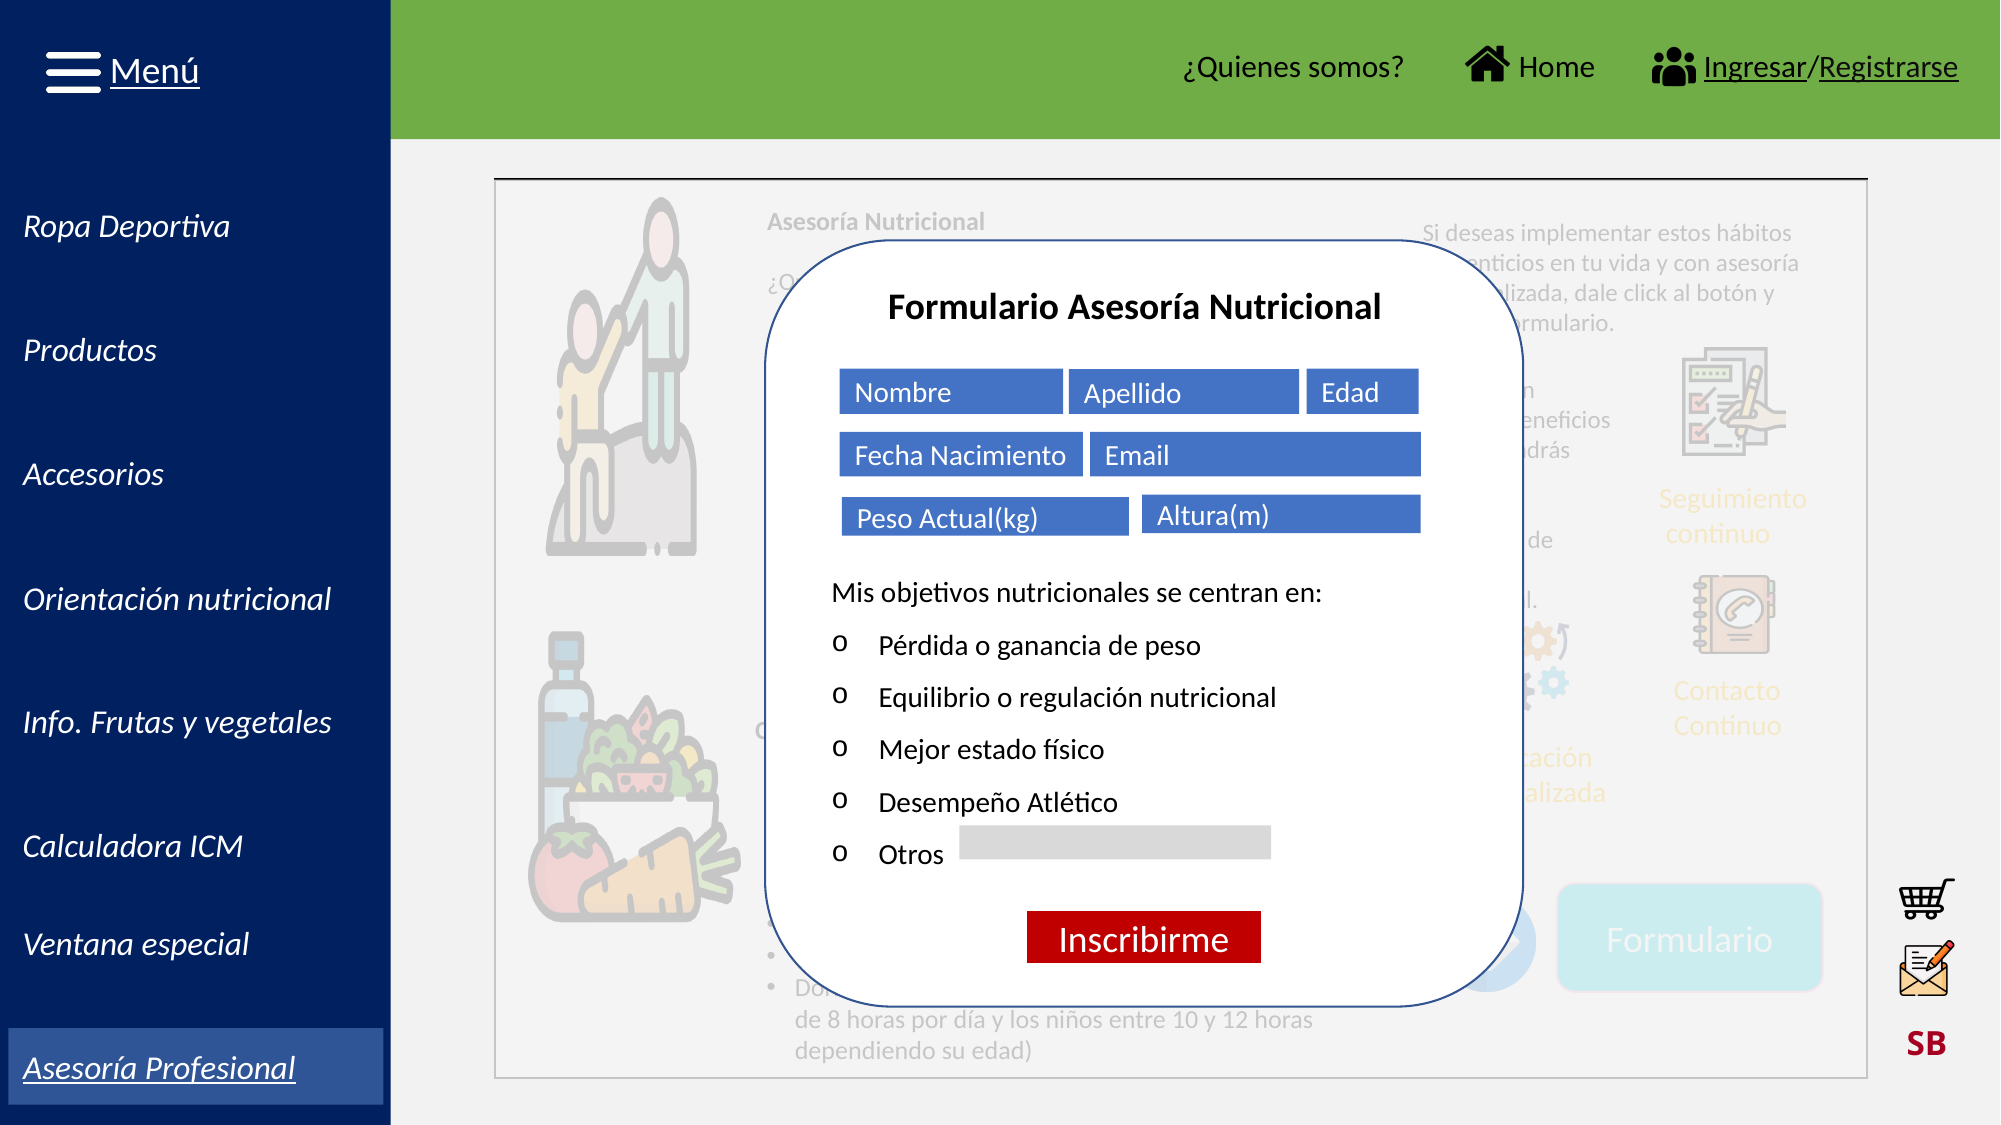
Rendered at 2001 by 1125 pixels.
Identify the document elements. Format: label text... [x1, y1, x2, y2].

text_box Ventana especial [7, 903, 384, 982]
picture [1899, 940, 1955, 996]
picture [46, 45, 101, 100]
text_box Info. Frutas y vegetales [7, 681, 384, 759]
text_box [487, 179, 1876, 1080]
text_box Orientación nutricional [7, 558, 384, 636]
text_box [392, 0, 2000, 140]
text_box Accesorios [7, 433, 384, 512]
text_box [1465, 39, 1626, 93]
text_box Ropa Deportiva [7, 185, 384, 263]
text_box ¿Quienes somos? [1167, 39, 1425, 92]
text_box Menú [95, 39, 438, 99]
text_box [0, 0, 392, 1125]
text_box Asesoría Profesional [7, 1027, 384, 1106]
text_box Productos [7, 309, 384, 388]
picture [1899, 876, 1955, 922]
text_box SB [1876, 1014, 1977, 1070]
text_box Calculadora ICM [7, 805, 384, 883]
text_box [1652, 39, 1987, 93]
